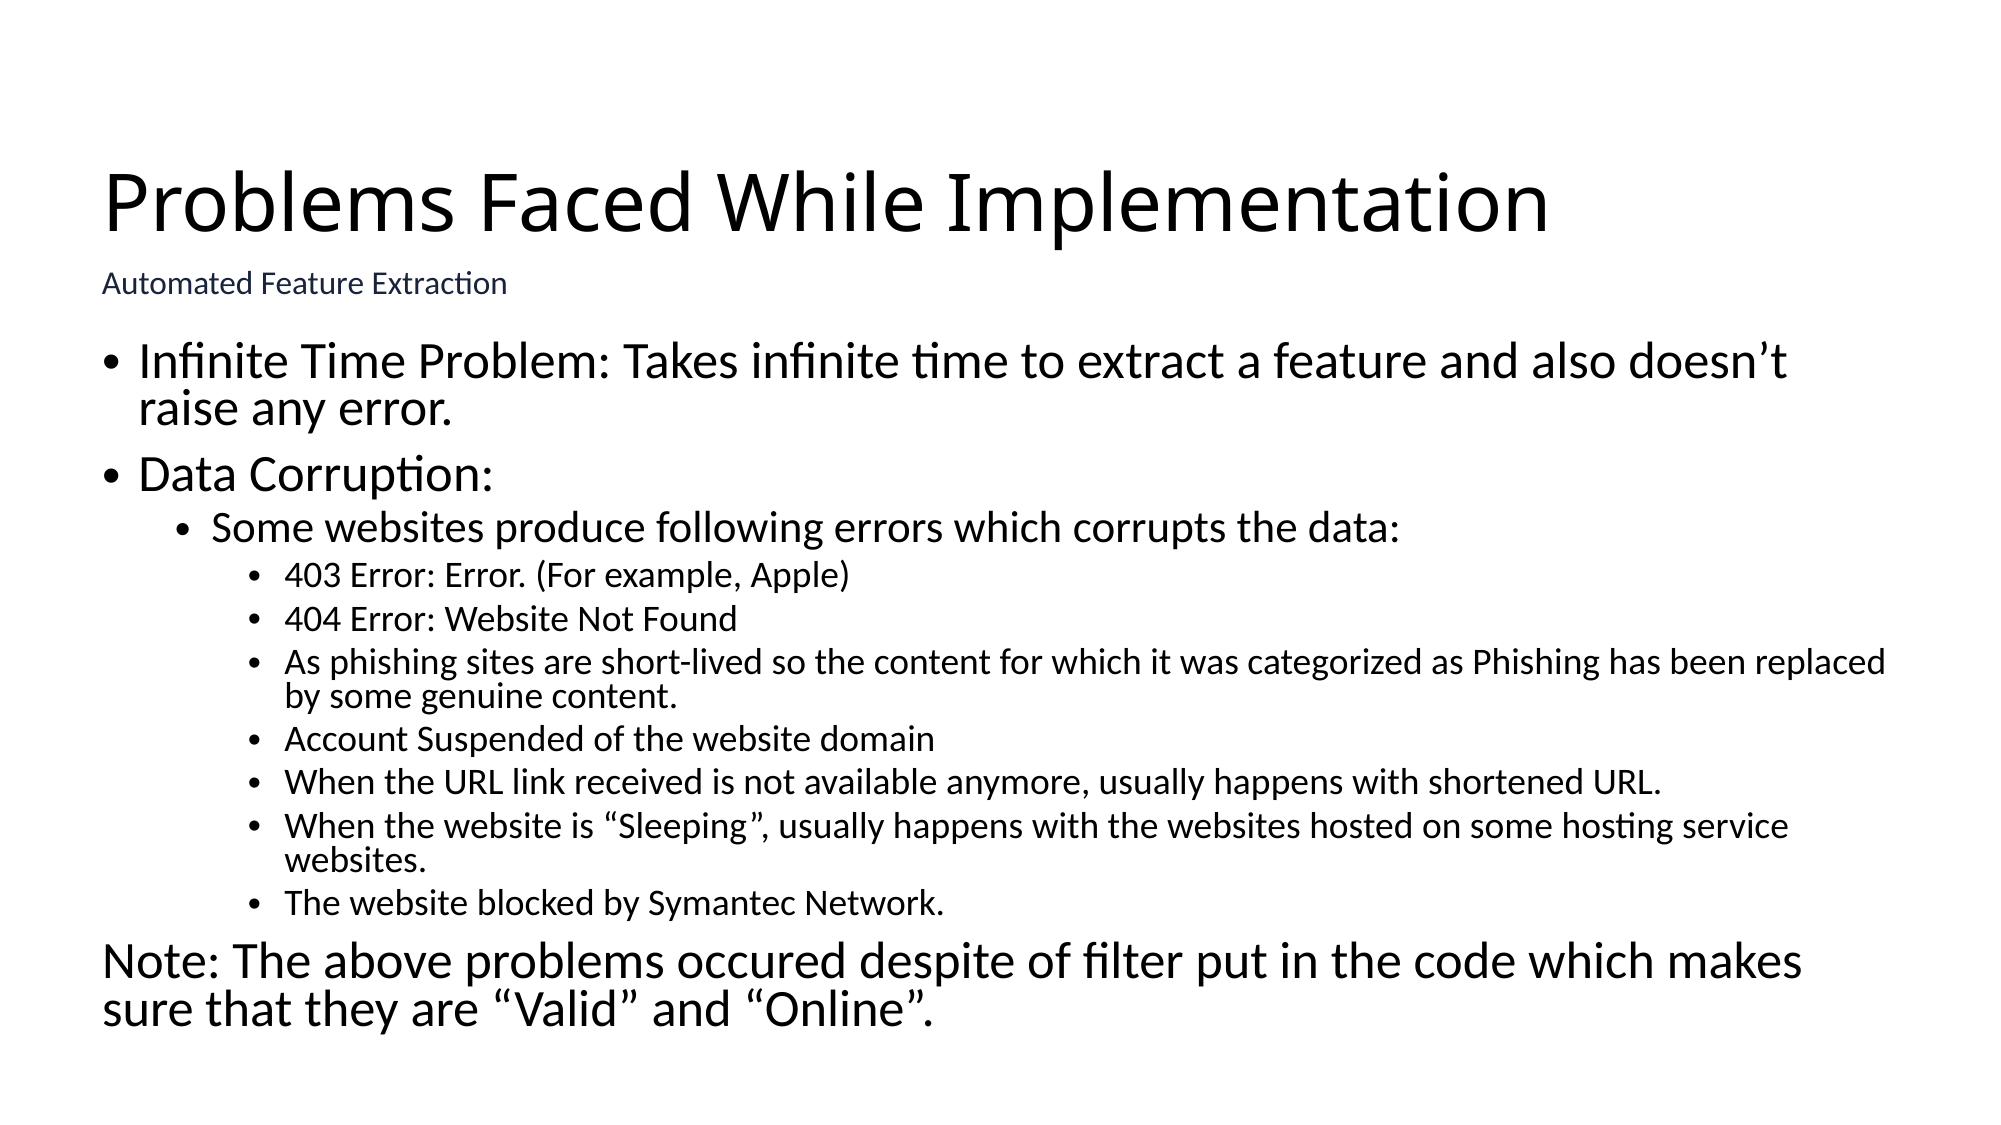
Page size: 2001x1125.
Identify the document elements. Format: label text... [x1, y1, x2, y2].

subtitle Automated Feature Extraction [86, 258, 1910, 318]
title Problems Faced While Implementation [86, 145, 1910, 258]
list Infinite Time Problem: Takes infinite time to extract a feature and also doesn’t raise any error. Data Corruption: Some websites produce following errors which corrupts the data: 403 Error: Error. (For example, Apple) 404 Error: Website Not Found As phishing sites are short-lived so the content for which it was categorized as Phishing has been replaced by some genuine content. Account Suspended of the website domain When the URL link received is not available anymore, usually happens with shortened URL. When the website is “Sleeping”, usually happens with the websites hosted on some hosting service websites. The website blocked by Symantec Network. Note: The above problems occured despite of filter put in the code which makes sure that they are “Valid” and “Online”. [86, 332, 1910, 1047]
